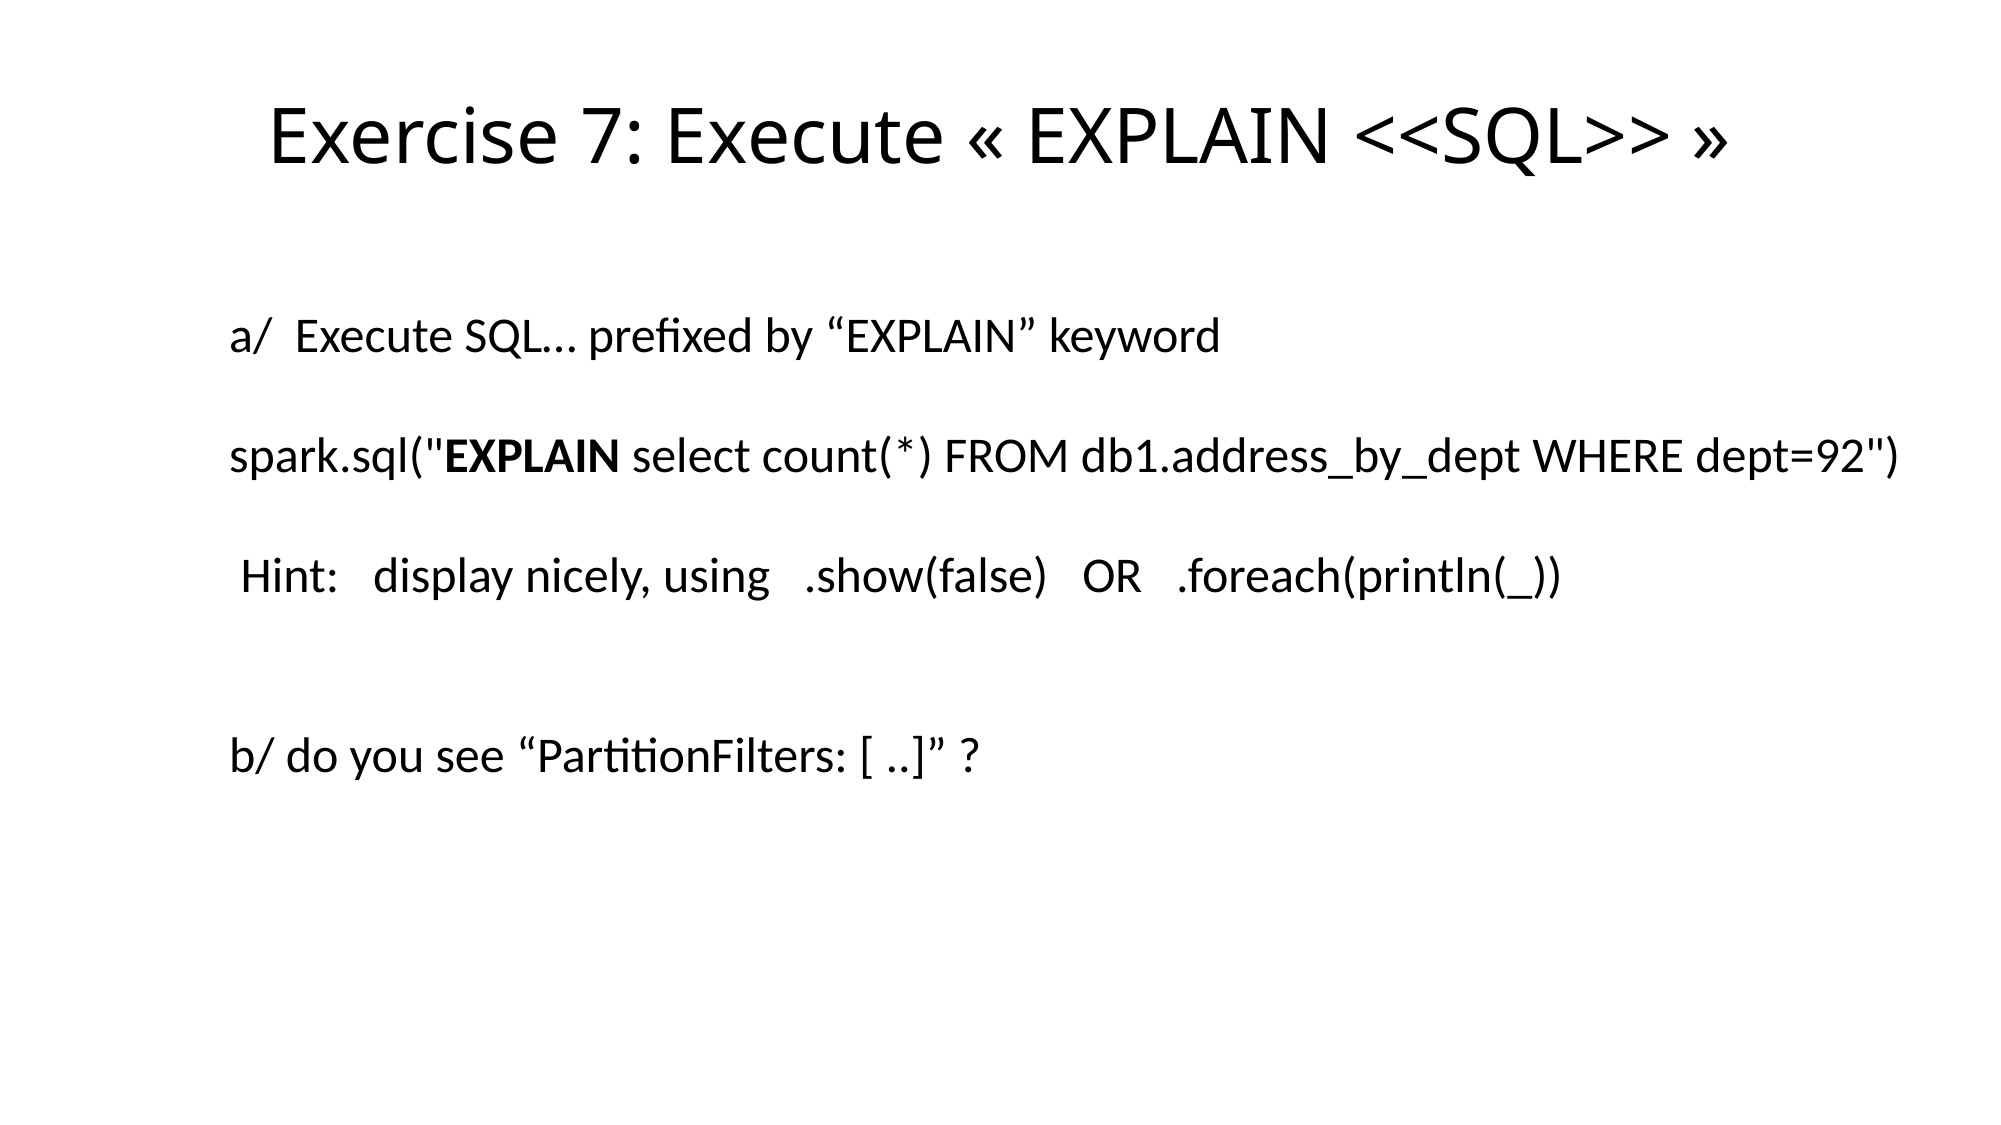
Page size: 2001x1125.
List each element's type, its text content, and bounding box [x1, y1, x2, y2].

title Exercise 7: Execute « EXPLAIN <<SQL>> » [137, 59, 1863, 218]
text_box a/ Execute SQL… prefixed by “EXPLAIN” keyword spark.sql("EXPLAIN select count(*) FROM db1.address_by_dept WHERE dept=92") Hint: display nicely, using .show(false) OR .foreach(println(_)) b/ do you see “PartitionFilters: [ ..]” ? [214, 295, 1916, 790]
